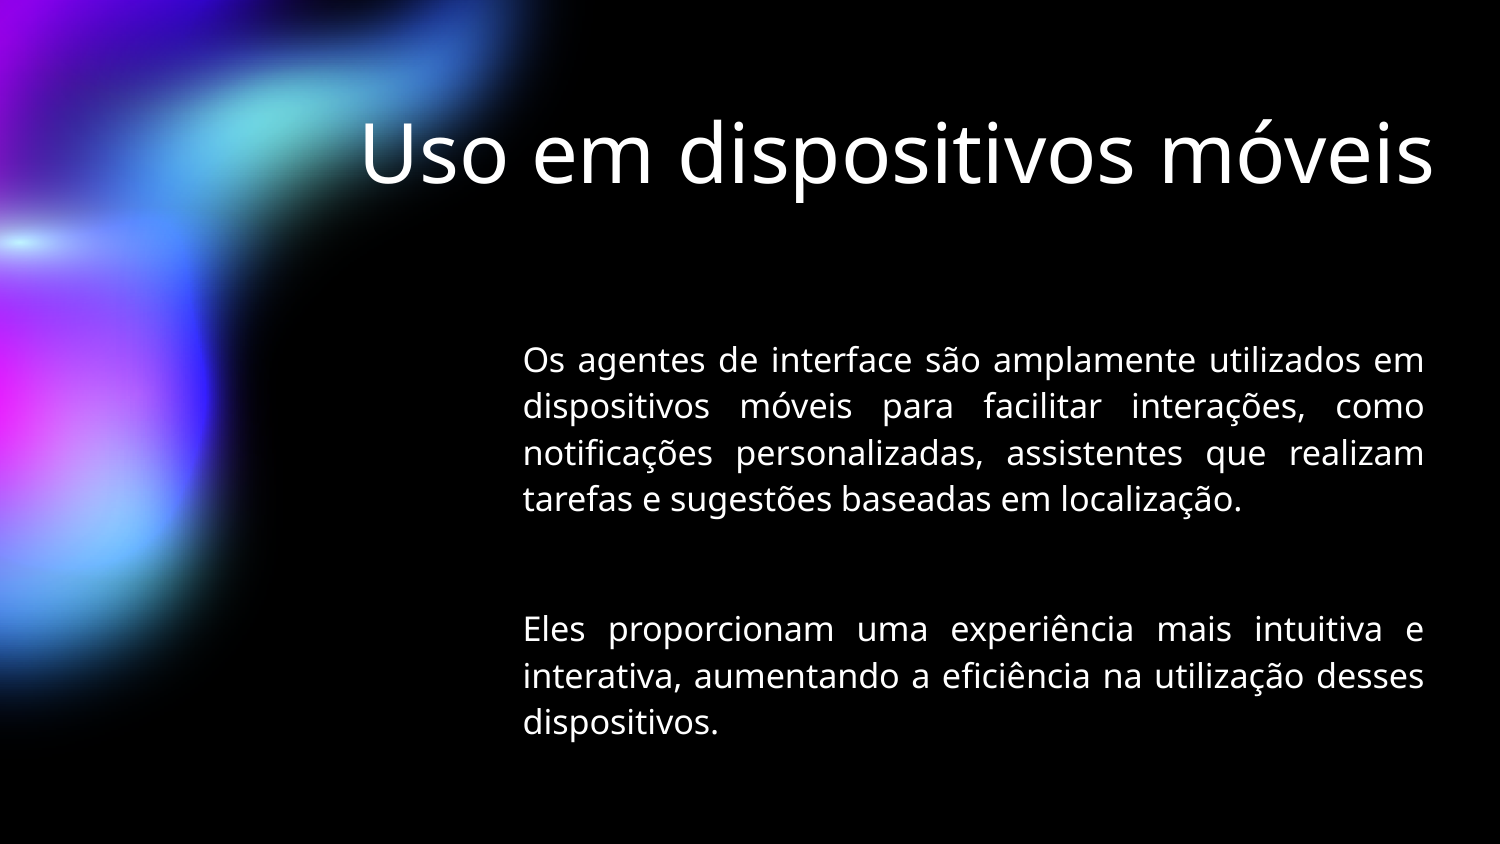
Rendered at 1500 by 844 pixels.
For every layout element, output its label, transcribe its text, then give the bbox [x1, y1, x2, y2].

subtitle Os agentes de interface são amplamente utilizados em dispositivos móveis para facilitar interações, como notificações personalizadas, assistentes que realizam tarefas e sugestões baseadas em localização. Eles proporcionam uma experiência mais intuitiva e interativa, aumentando a eficiência na utilização desses dispositivos. [473, 312, 1439, 760]
picture [0, 0, 1491, 844]
title Uso em dispositivos móveis [275, 79, 1452, 302]
